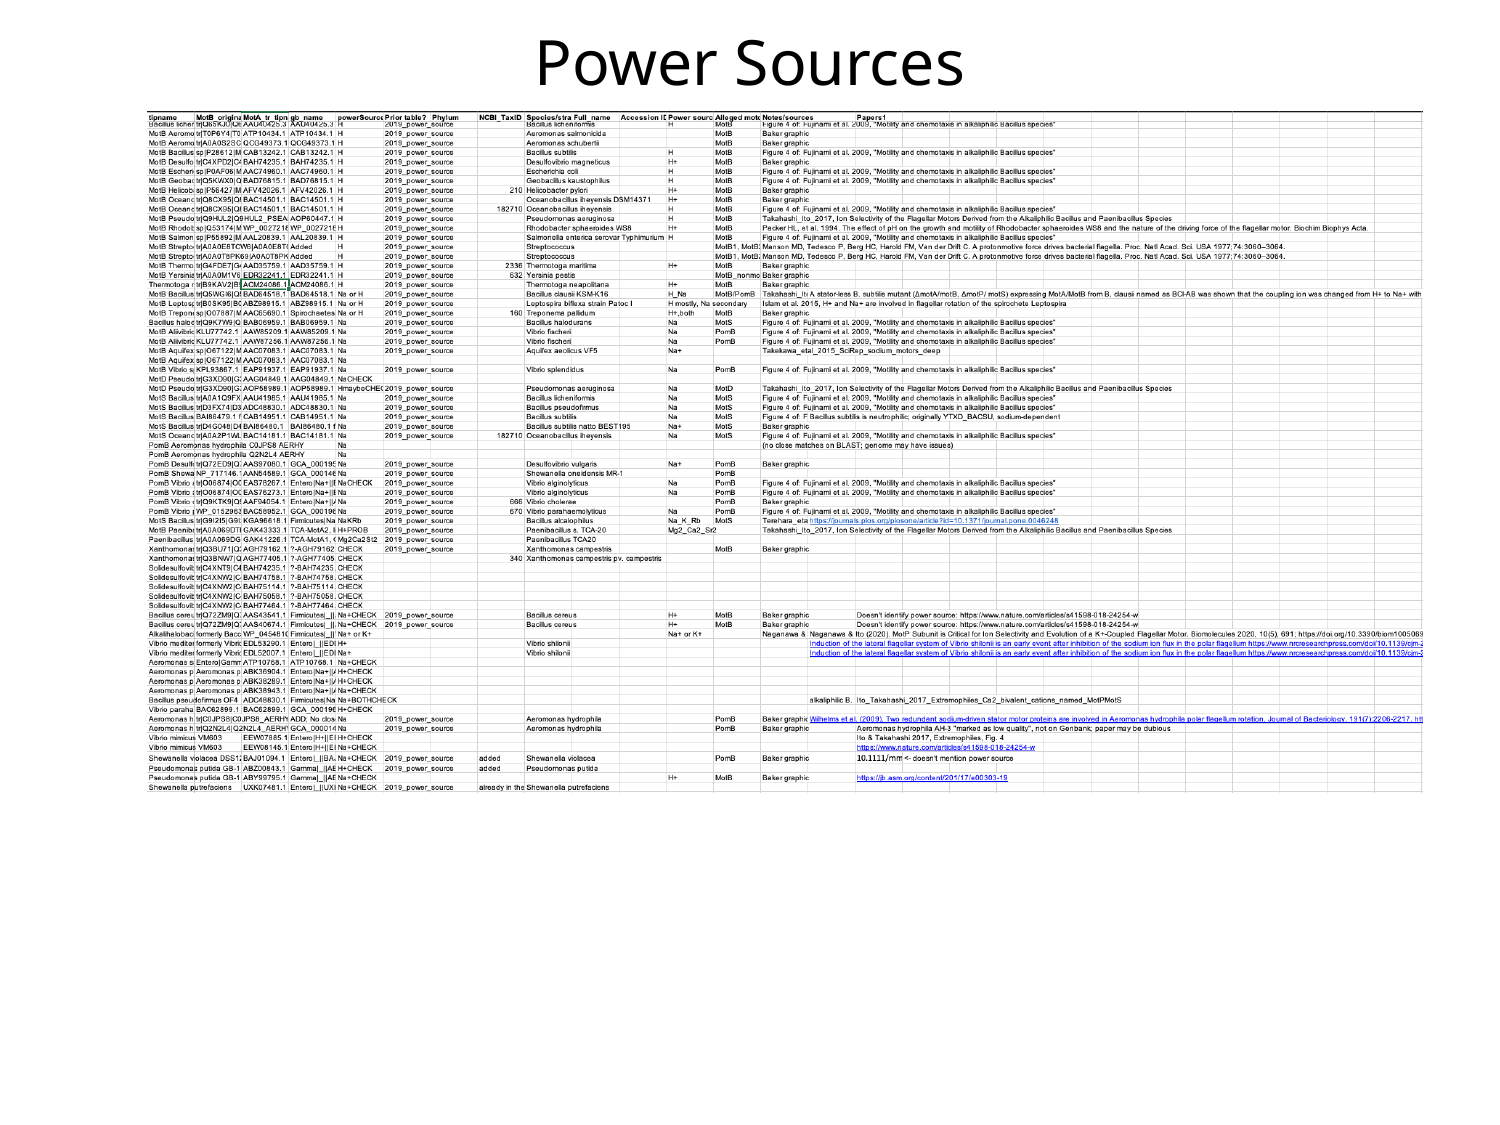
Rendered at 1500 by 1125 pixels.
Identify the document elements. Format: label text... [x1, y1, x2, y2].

picture [147, 111, 1423, 794]
title Power Sources [103, 18, 1397, 112]
